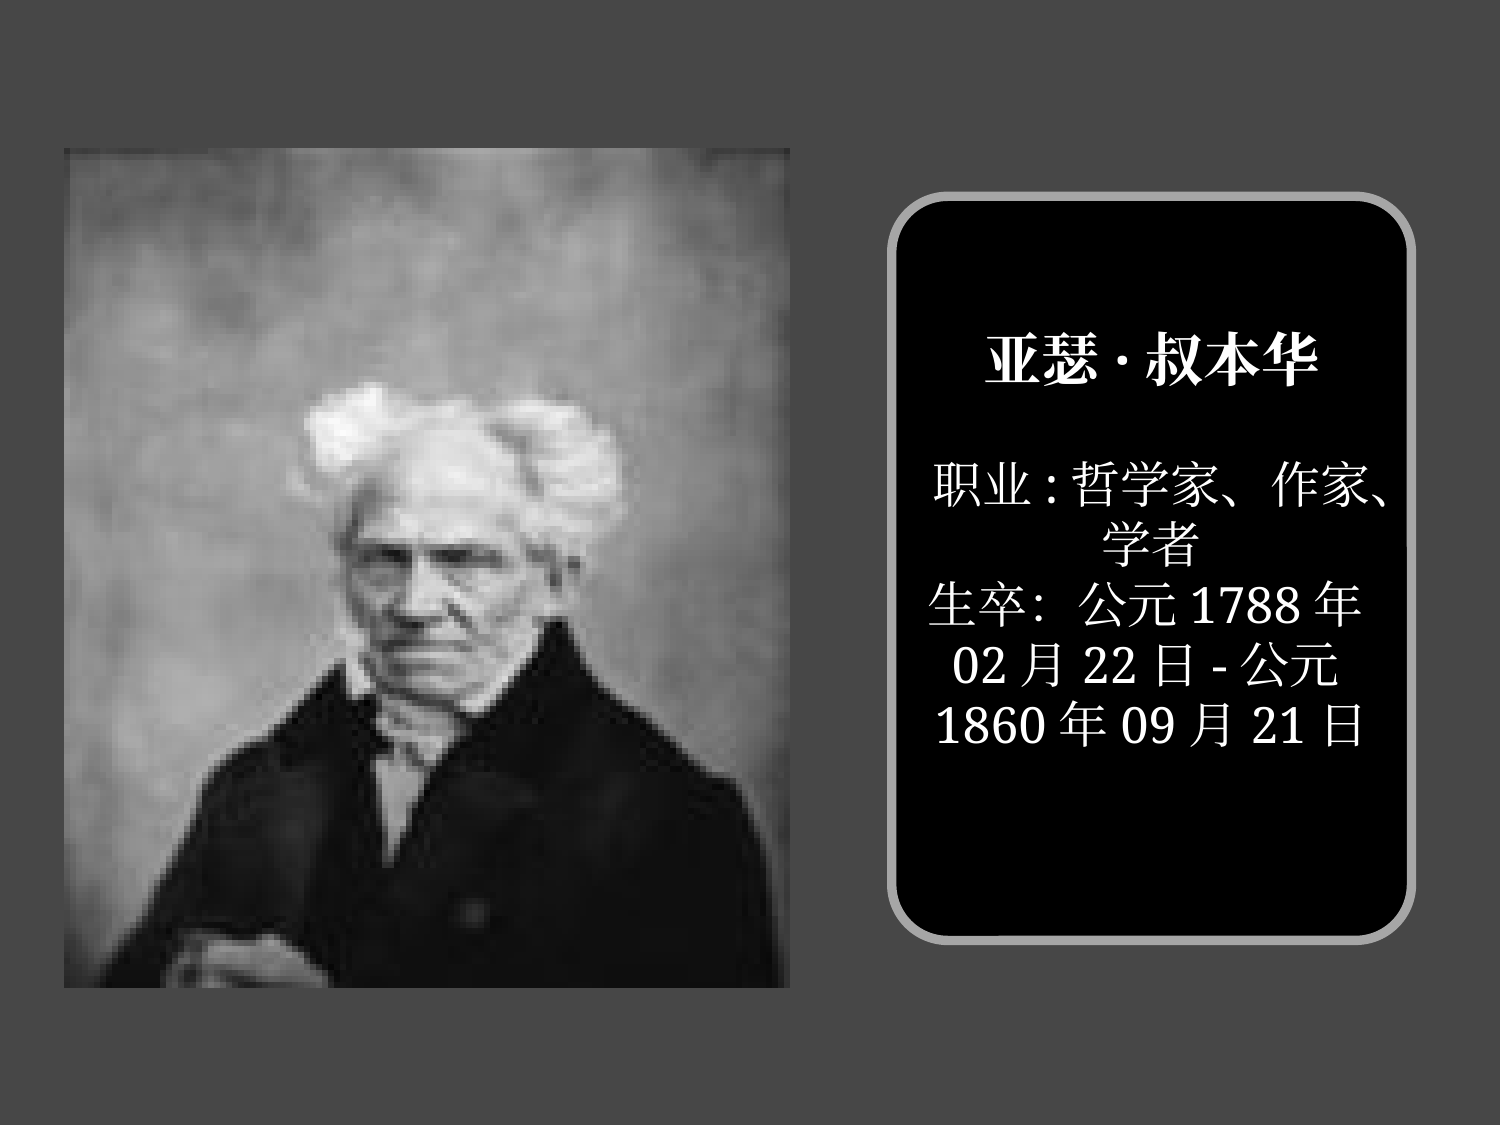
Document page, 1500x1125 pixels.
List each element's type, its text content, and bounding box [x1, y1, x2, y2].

text_box 亚瑟·叔本华 职业:哲学家、作家、学者 生卒：公元1788年02月22日-公元1860年09月21日 [889, 194, 1414, 943]
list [64, 148, 790, 988]
